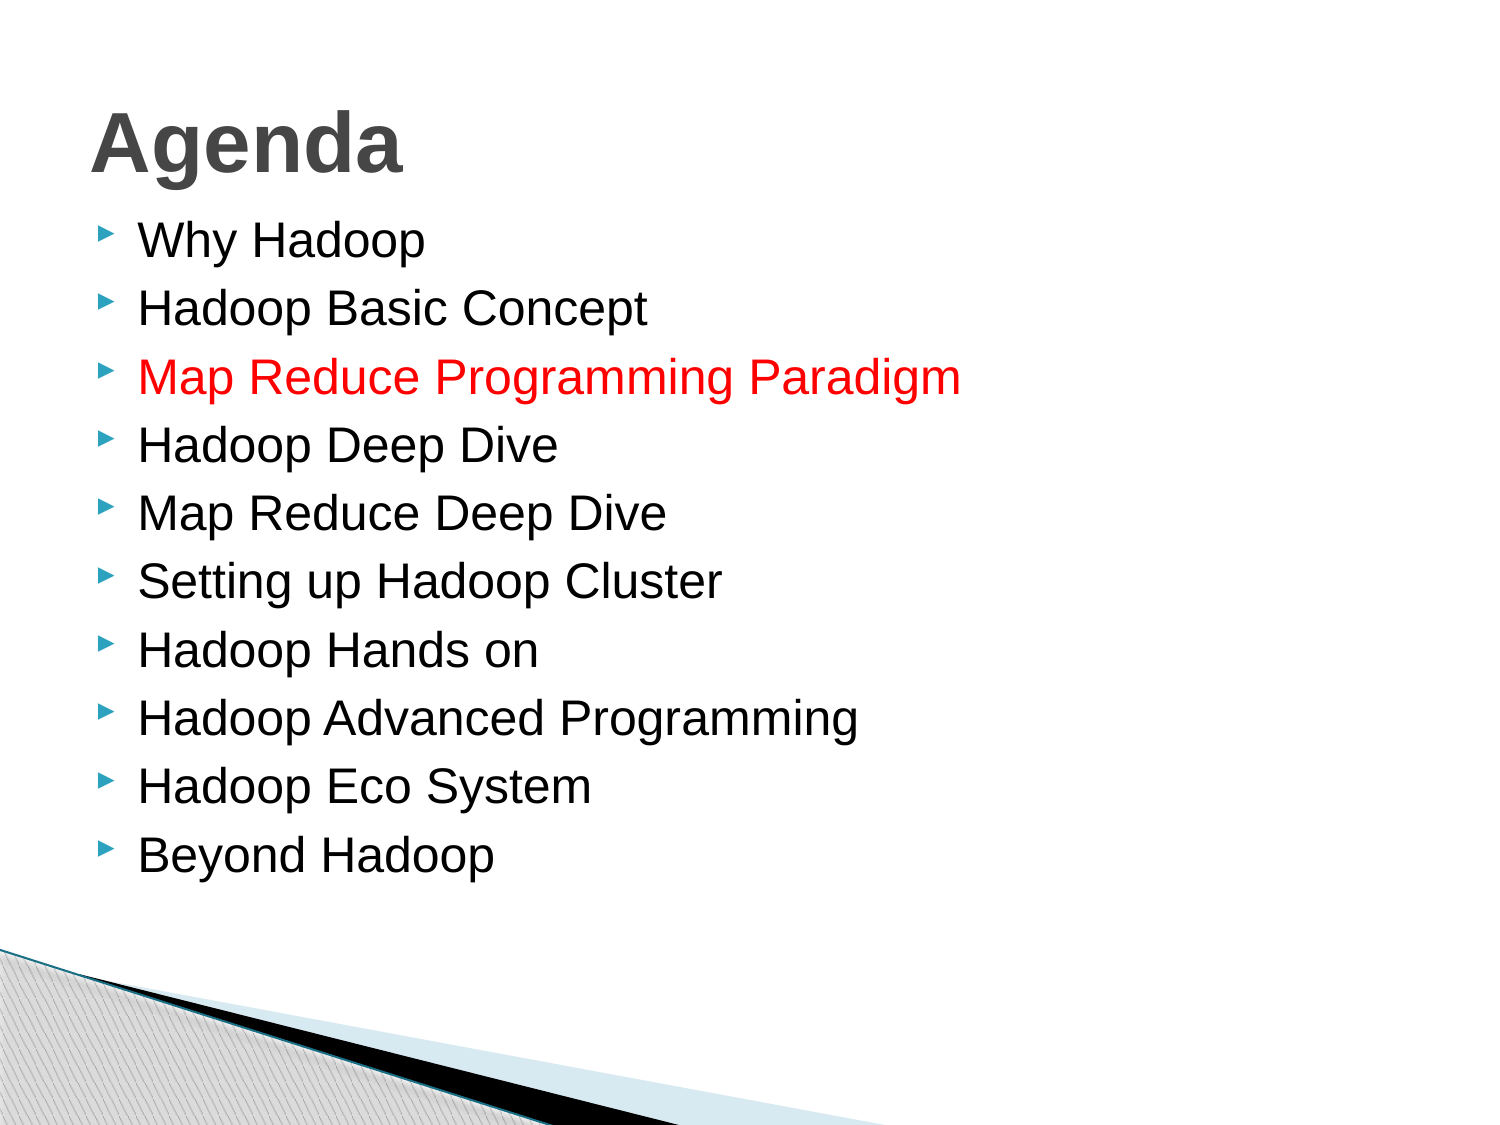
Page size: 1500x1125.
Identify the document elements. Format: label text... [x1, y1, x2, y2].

title Agenda [75, 45, 1425, 233]
list Why Hadoop Hadoop Basic Concept Map Reduce Programming Paradigm Hadoop Deep Dive Map Reduce Deep Dive Setting up Hadoop Cluster Hadoop Hands on Hadoop Advanced Programming Hadoop Eco System Beyond Hadoop [62, 200, 1443, 1023]
